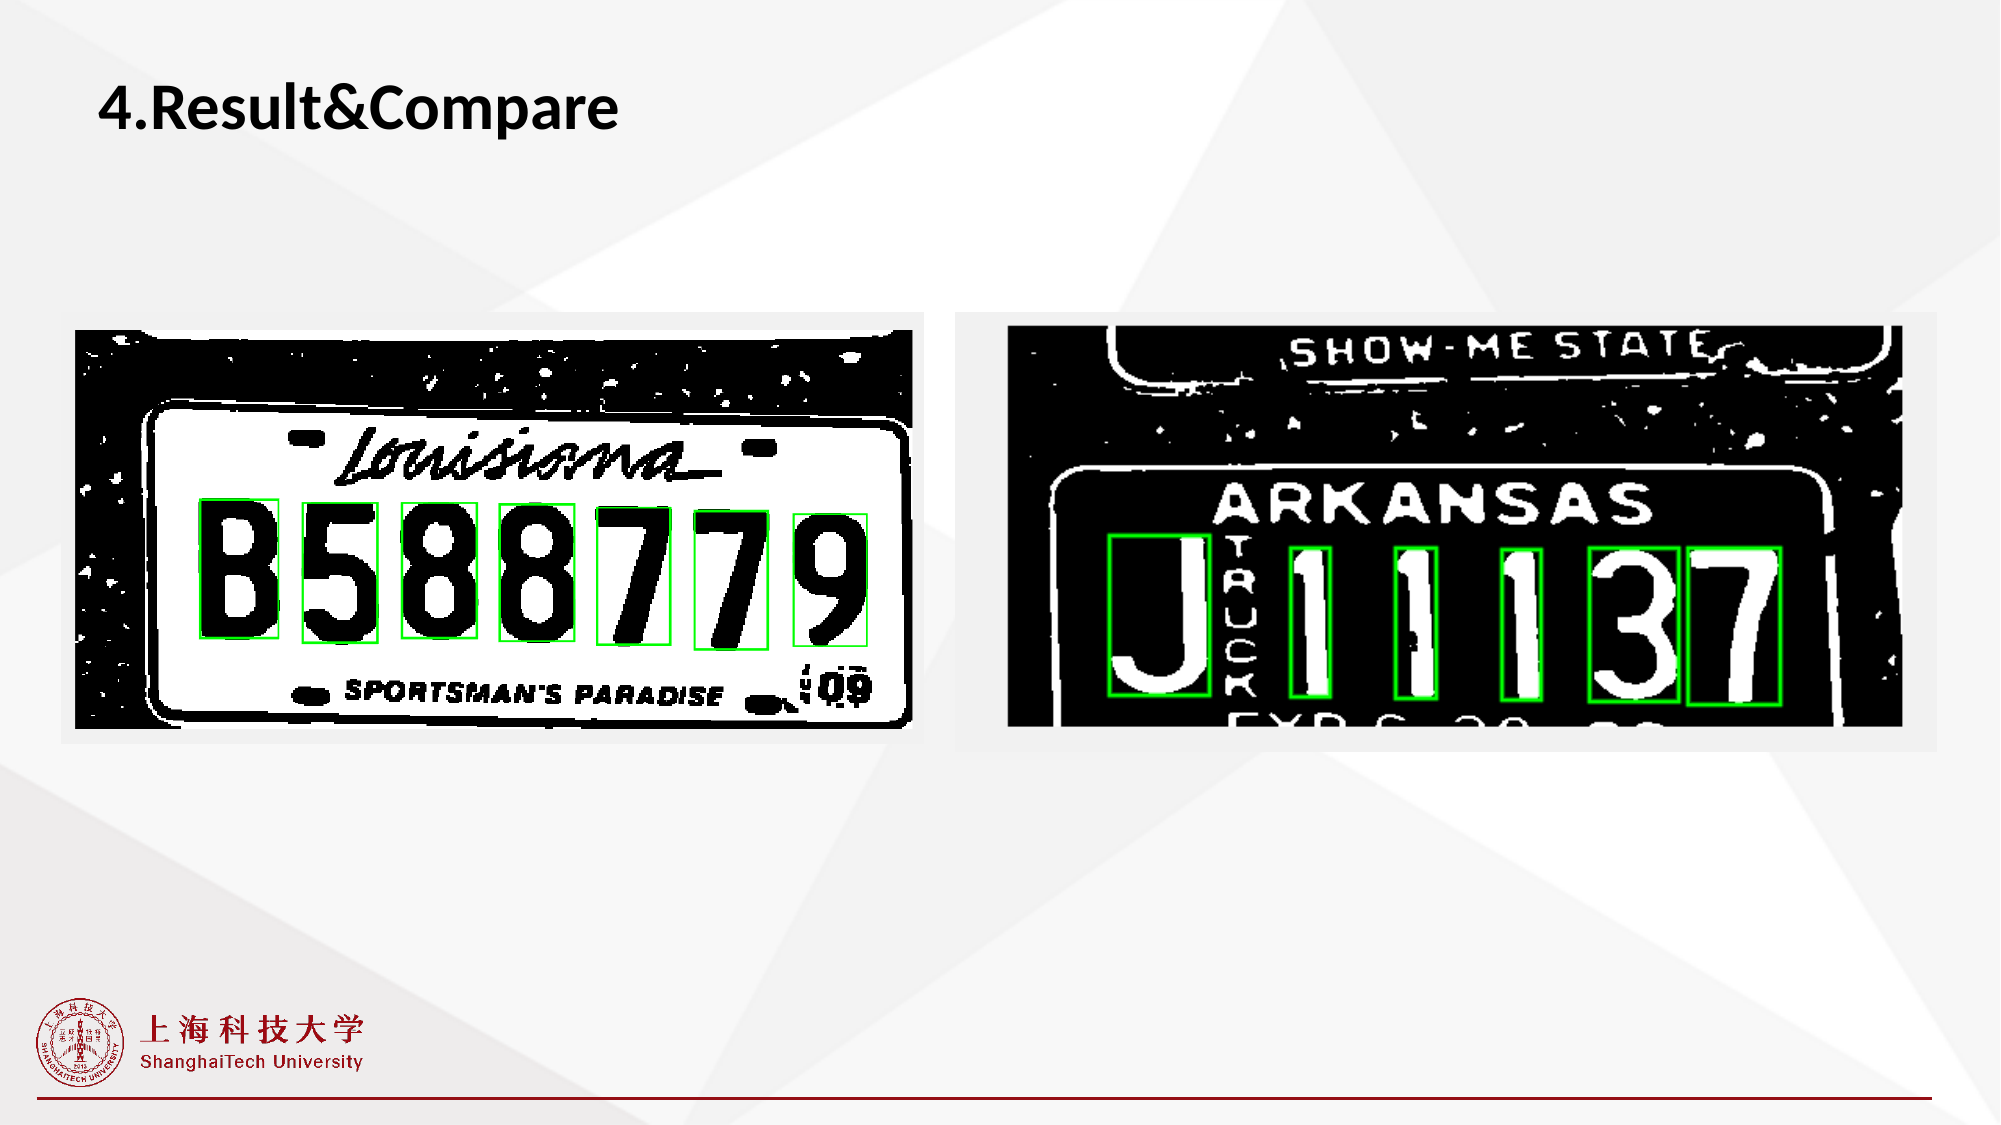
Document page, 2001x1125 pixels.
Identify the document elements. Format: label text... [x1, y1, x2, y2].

picture [0, 0, 2000, 1125]
text_box 4.Result&Compare [84, 55, 636, 150]
